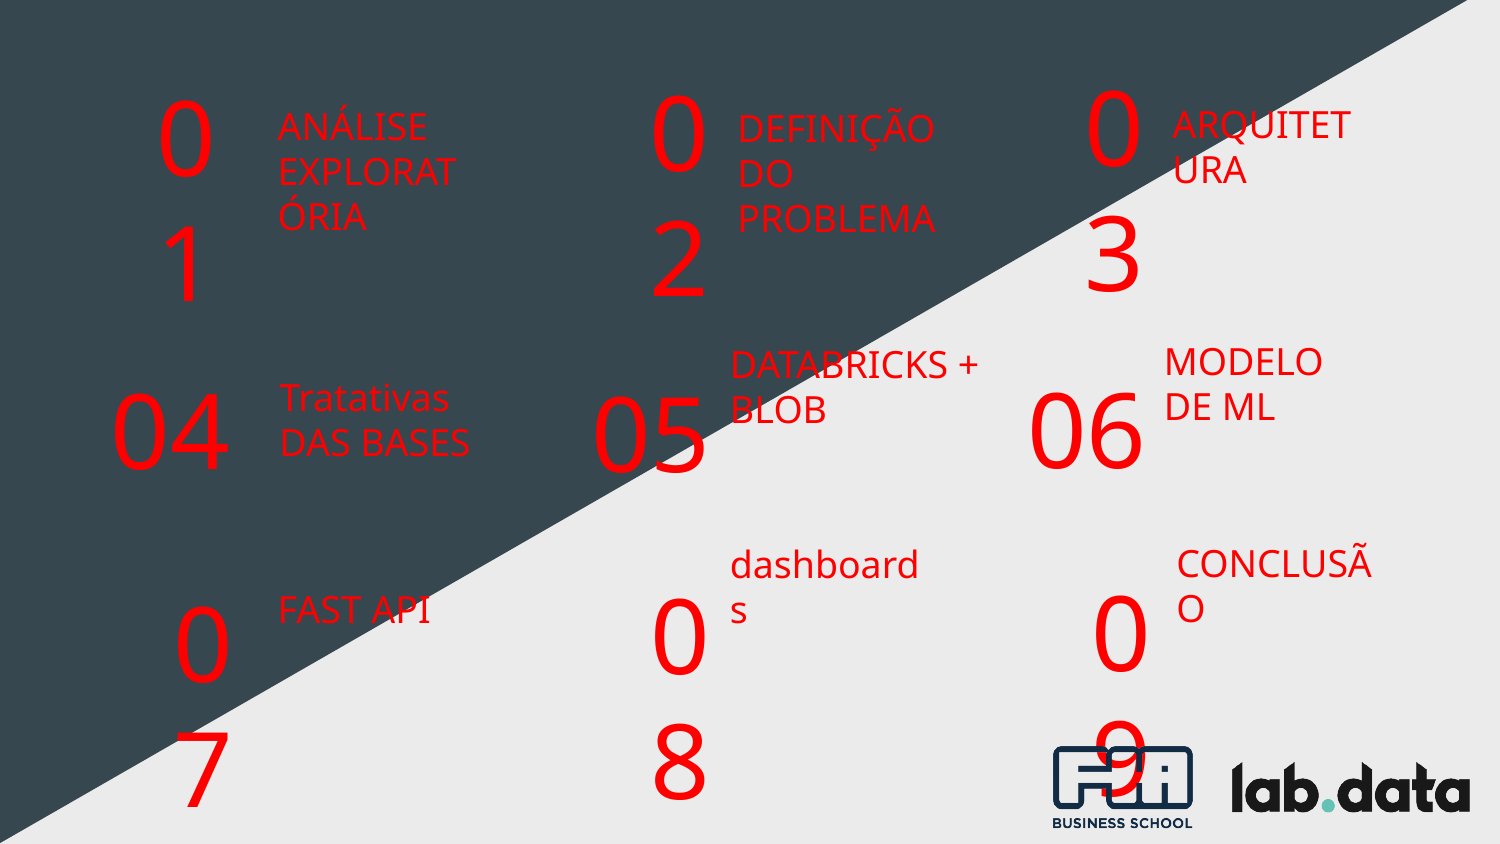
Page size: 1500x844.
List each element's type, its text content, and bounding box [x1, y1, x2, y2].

subtitle Tratativas DAS BASES [264, 384, 494, 479]
title 06 [962, 379, 1162, 475]
text_box CONCLUSÃO [1161, 551, 1391, 646]
text_box 09 [1027, 559, 1167, 825]
text_box 08 [586, 562, 726, 828]
title 04 [46, 380, 246, 476]
text_box FAST API [262, 552, 492, 647]
title 03 [1027, 139, 1160, 235]
text_box dashboards [714, 552, 944, 647]
text_box 07 [115, 570, 249, 836]
text_box DATABRICKS + BLOB [714, 351, 1007, 446]
title 02 [584, 145, 725, 241]
text_box ARQUITETURA [1157, 112, 1386, 206]
title 01 [99, 150, 232, 245]
text_box 05 [526, 383, 726, 479]
text_box MODELO DE ML [1148, 349, 1378, 444]
subtitle ANÁLISE EXPLORATÓRIA [262, 159, 492, 253]
picture [1051, 744, 1476, 832]
subtitle DEFINIÇÃO DO PROBLEMA [722, 161, 952, 255]
